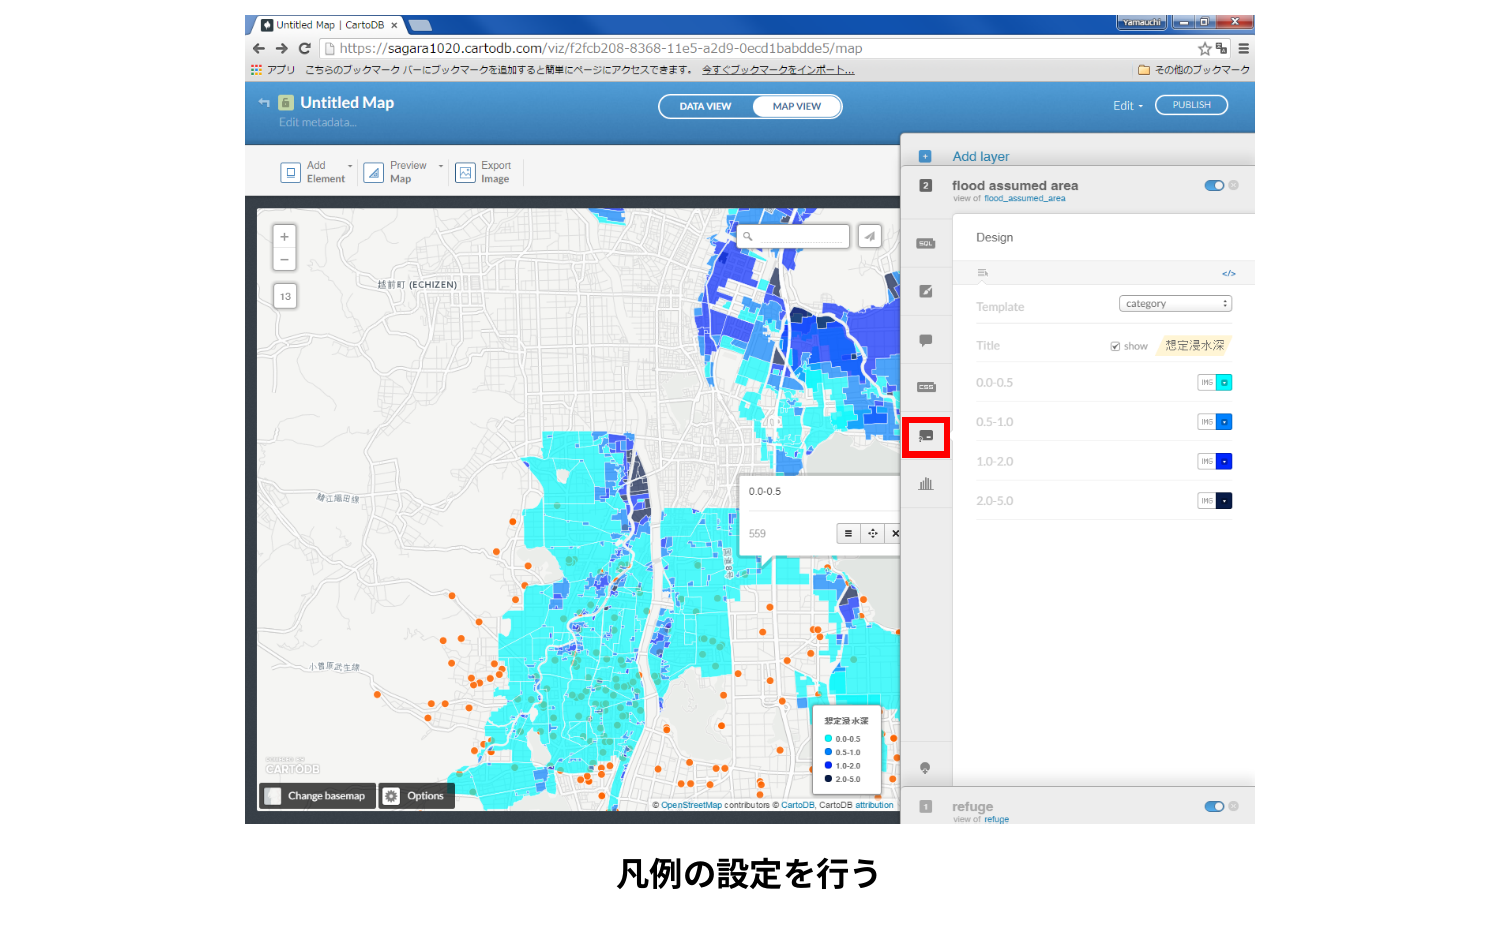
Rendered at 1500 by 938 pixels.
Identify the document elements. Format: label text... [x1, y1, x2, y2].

picture [245, 15, 1255, 824]
text_box 凡例の設定を行う [602, 845, 898, 900]
